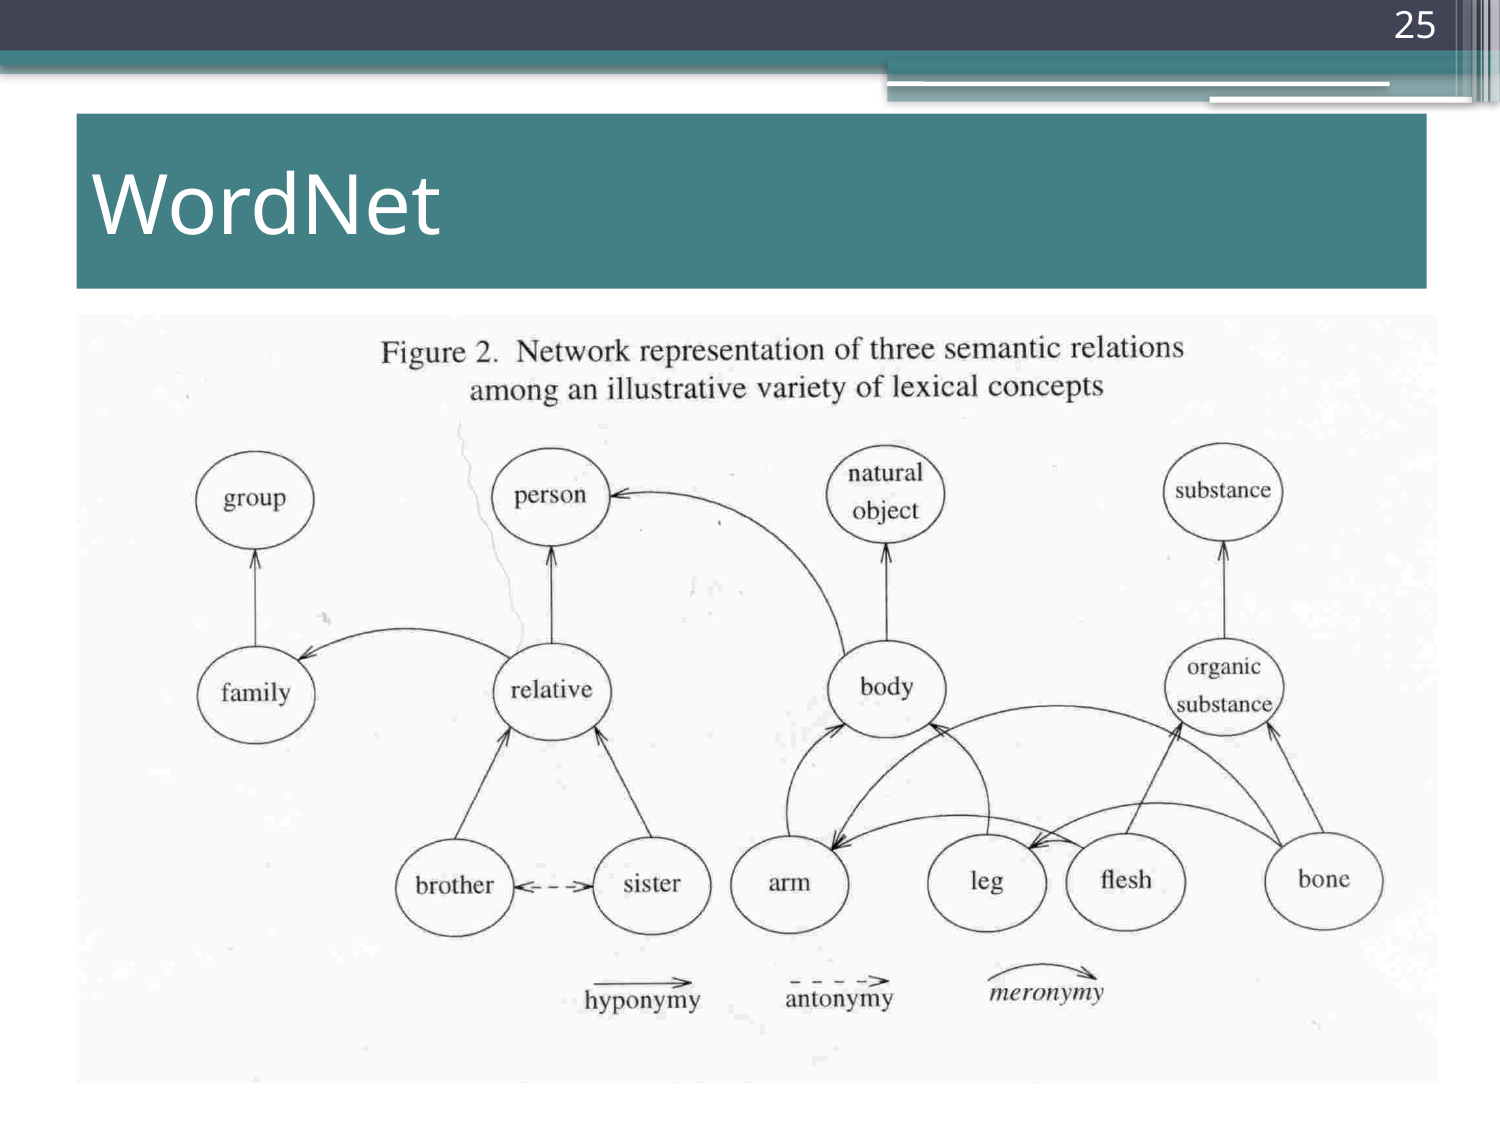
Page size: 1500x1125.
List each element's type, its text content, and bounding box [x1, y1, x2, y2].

picture [76, 314, 1438, 1083]
title WordNet [76, 113, 1427, 289]
